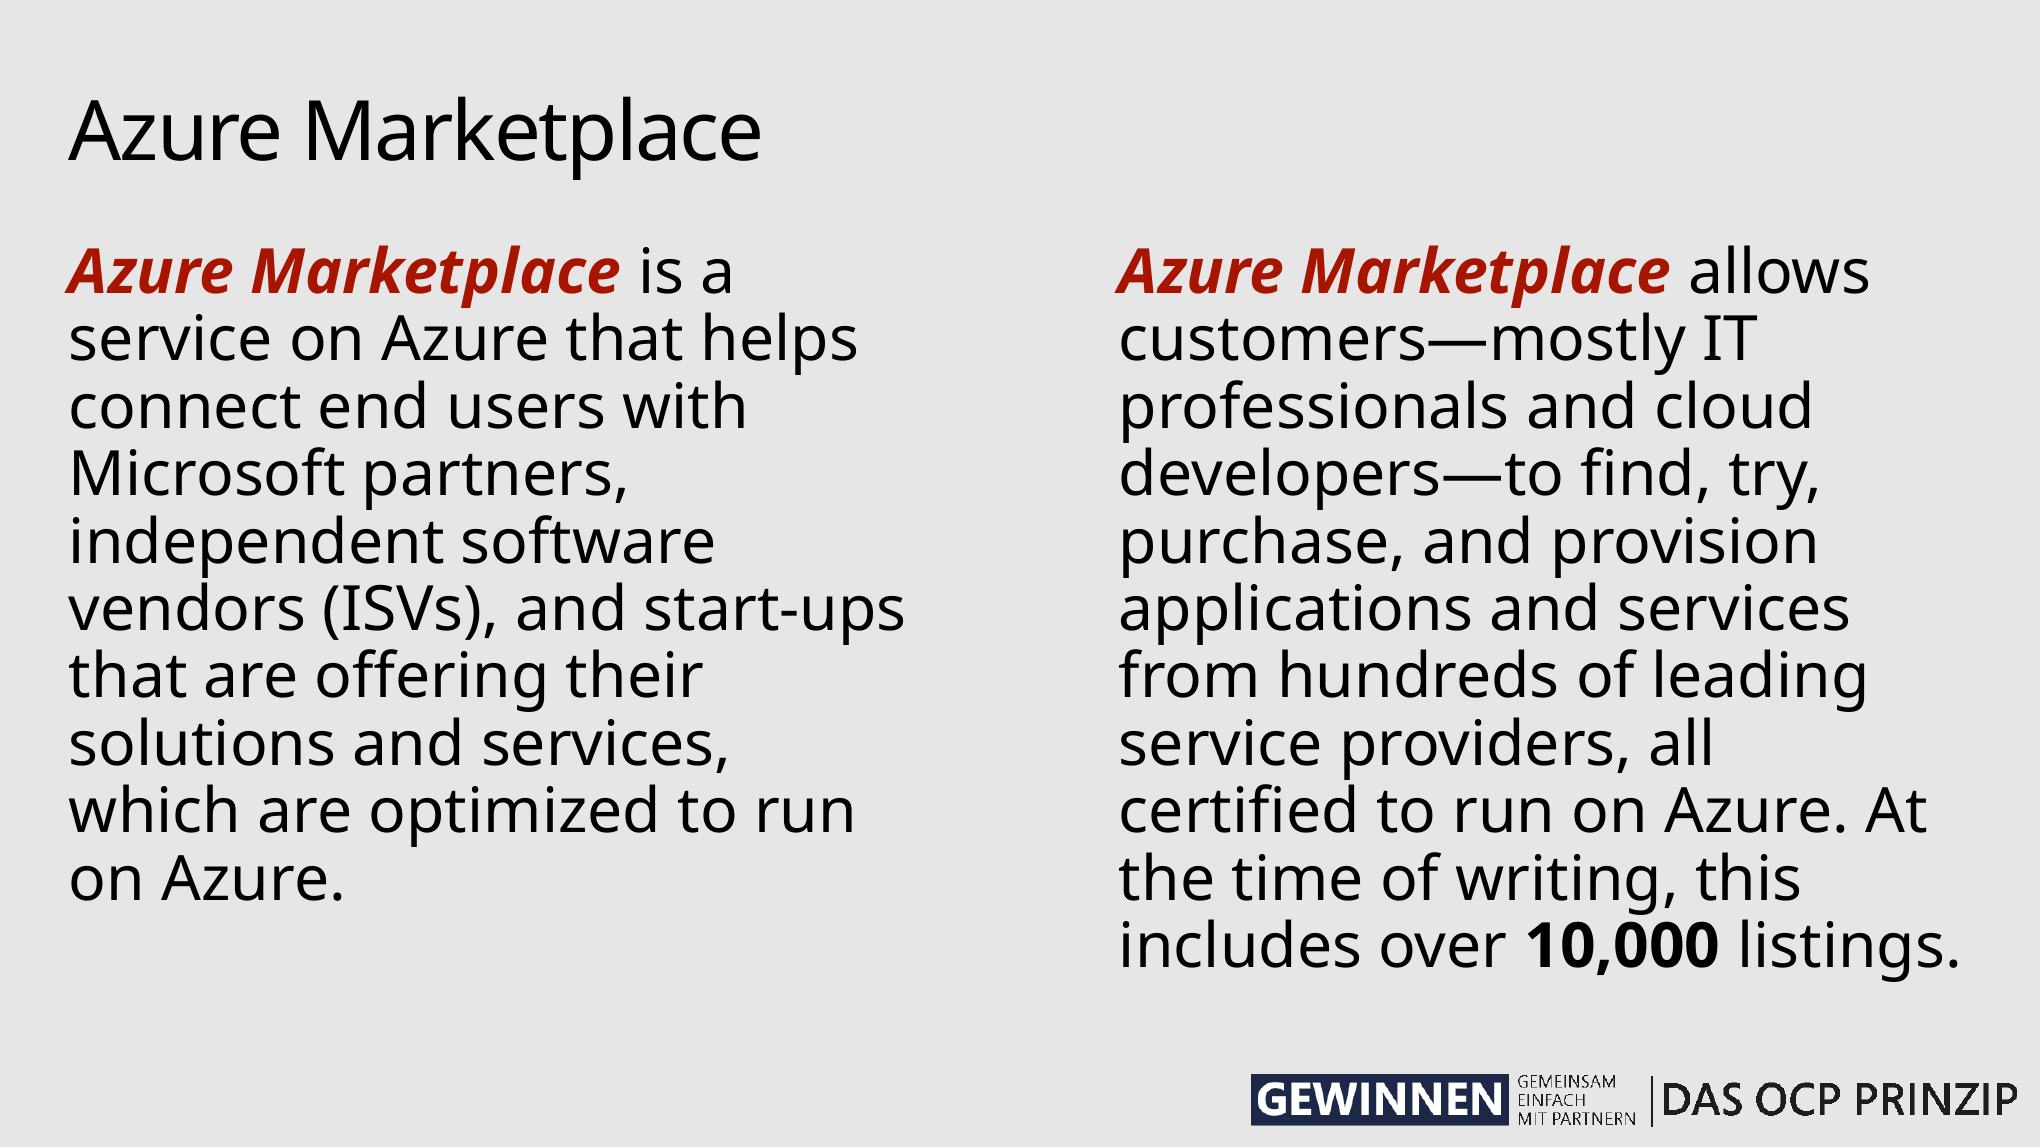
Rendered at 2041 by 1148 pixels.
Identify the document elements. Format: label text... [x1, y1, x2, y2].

picture [1238, 1066, 2041, 1134]
title Azure Marketplace [45, 73, 1996, 225]
list Azure Marketplace allows customers—mostly IT professionals and cloud developers—to find, try, purchase, and provision applications and services from hundreds of leading service providers, all certified to run on Azure. At the time of writing, this includes over 10,000 listings. [1095, 224, 1996, 1098]
list Azure Marketplace is a service on Azure that helps connect end users with Microsoft partners, independent software vendors (ISVs), and start-ups that are offering their solutions and services, which are optimized to run on Azure. [45, 224, 946, 968]
